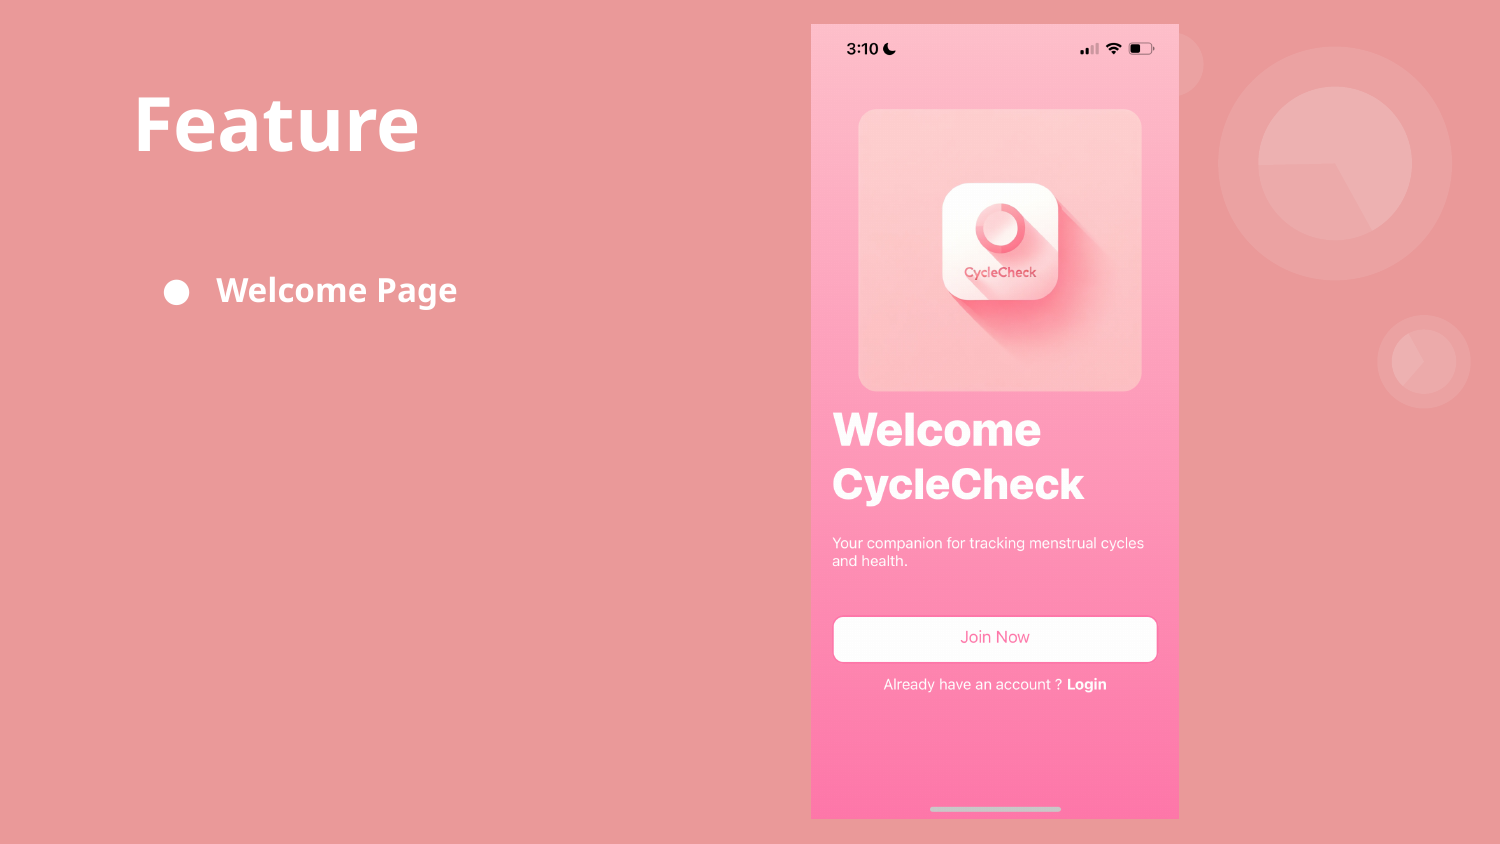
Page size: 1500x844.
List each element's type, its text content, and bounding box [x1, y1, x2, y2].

picture [811, 24, 1179, 819]
text_box Welcome Page [126, 254, 716, 731]
title Feature [117, 40, 806, 202]
